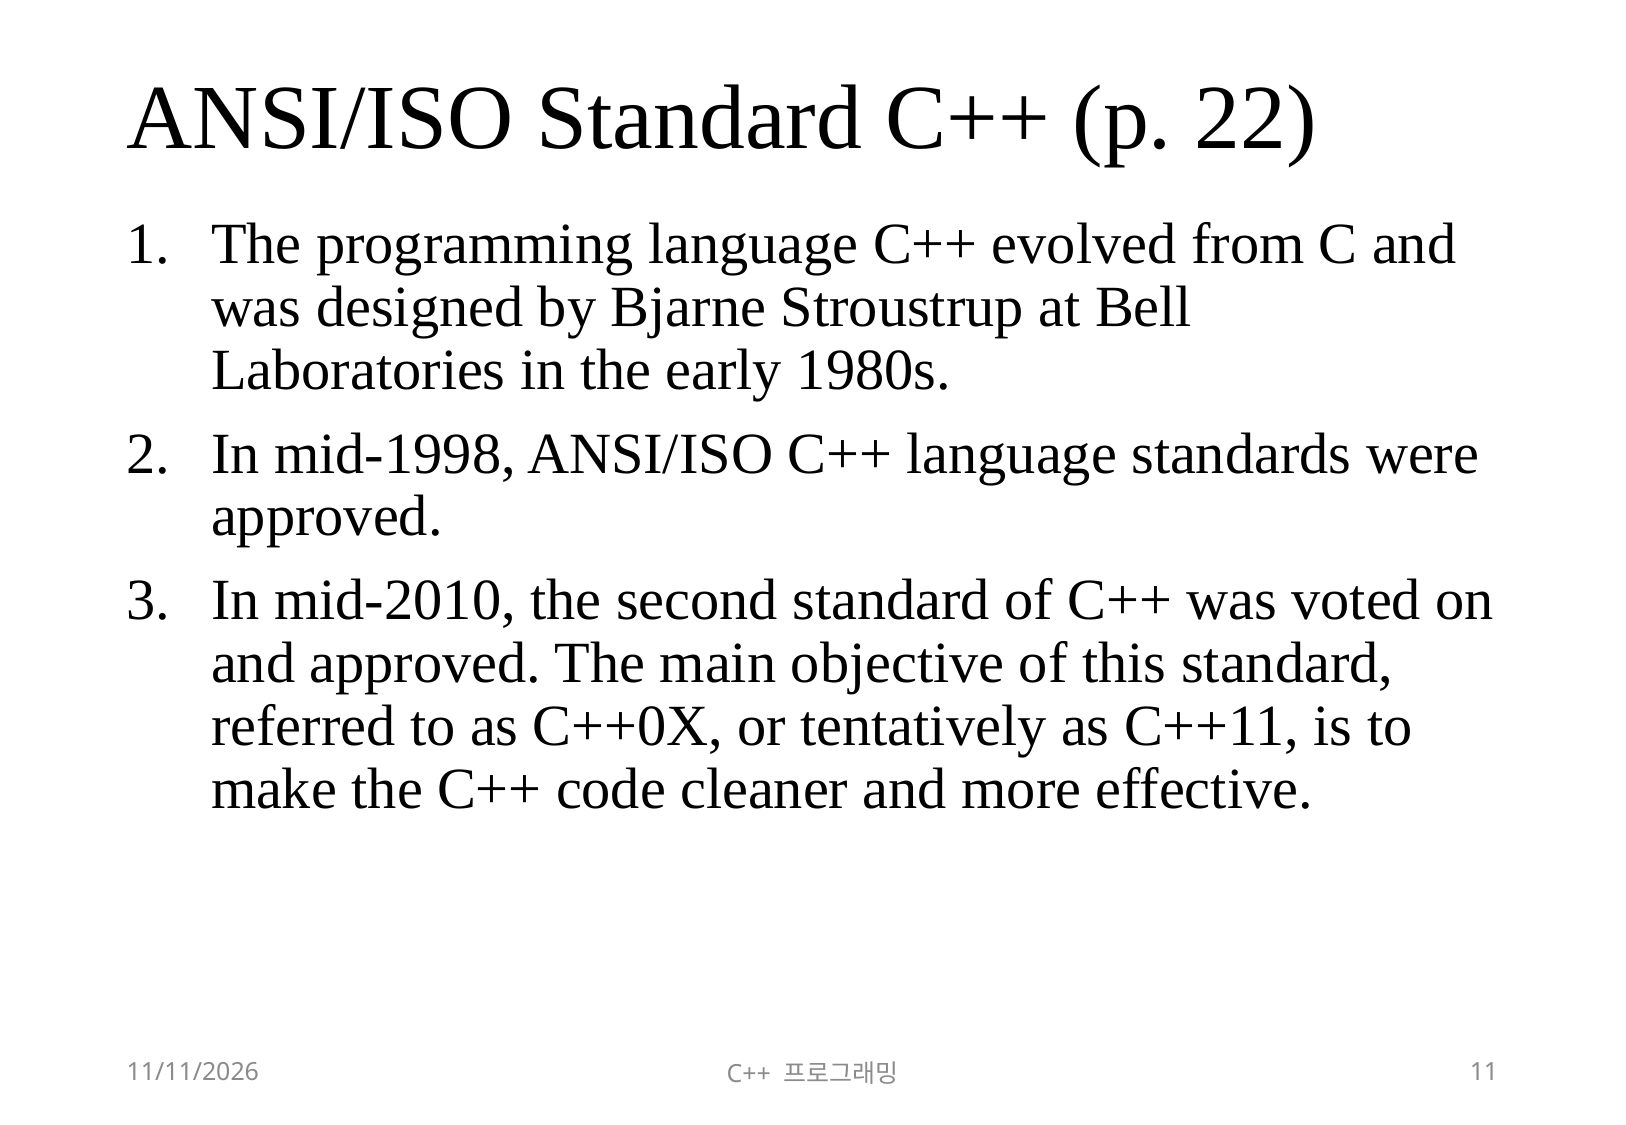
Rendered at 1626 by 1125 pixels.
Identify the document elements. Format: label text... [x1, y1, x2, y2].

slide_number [111, 1042, 478, 1103]
title ANSI/ISO Standard C++ (p. 22) [111, 59, 1514, 179]
footer C++ 프로그래밍 [538, 1042, 1087, 1103]
list The programming language C++ evolved from C and was designed by Bjarne Stroustrup at Bell Laboratories in the early 1980s. In mid-1998, ANSI/ISO C++ language standards were approved. In mid-2010, the second standard of C++ was voted on and approved. The main objective of this standard, referred to as C++0X, or tentatively as C++11, is to make the C++ code cleaner and more effective. [111, 205, 1514, 1014]
slide_number 11 [1147, 1042, 1514, 1103]
